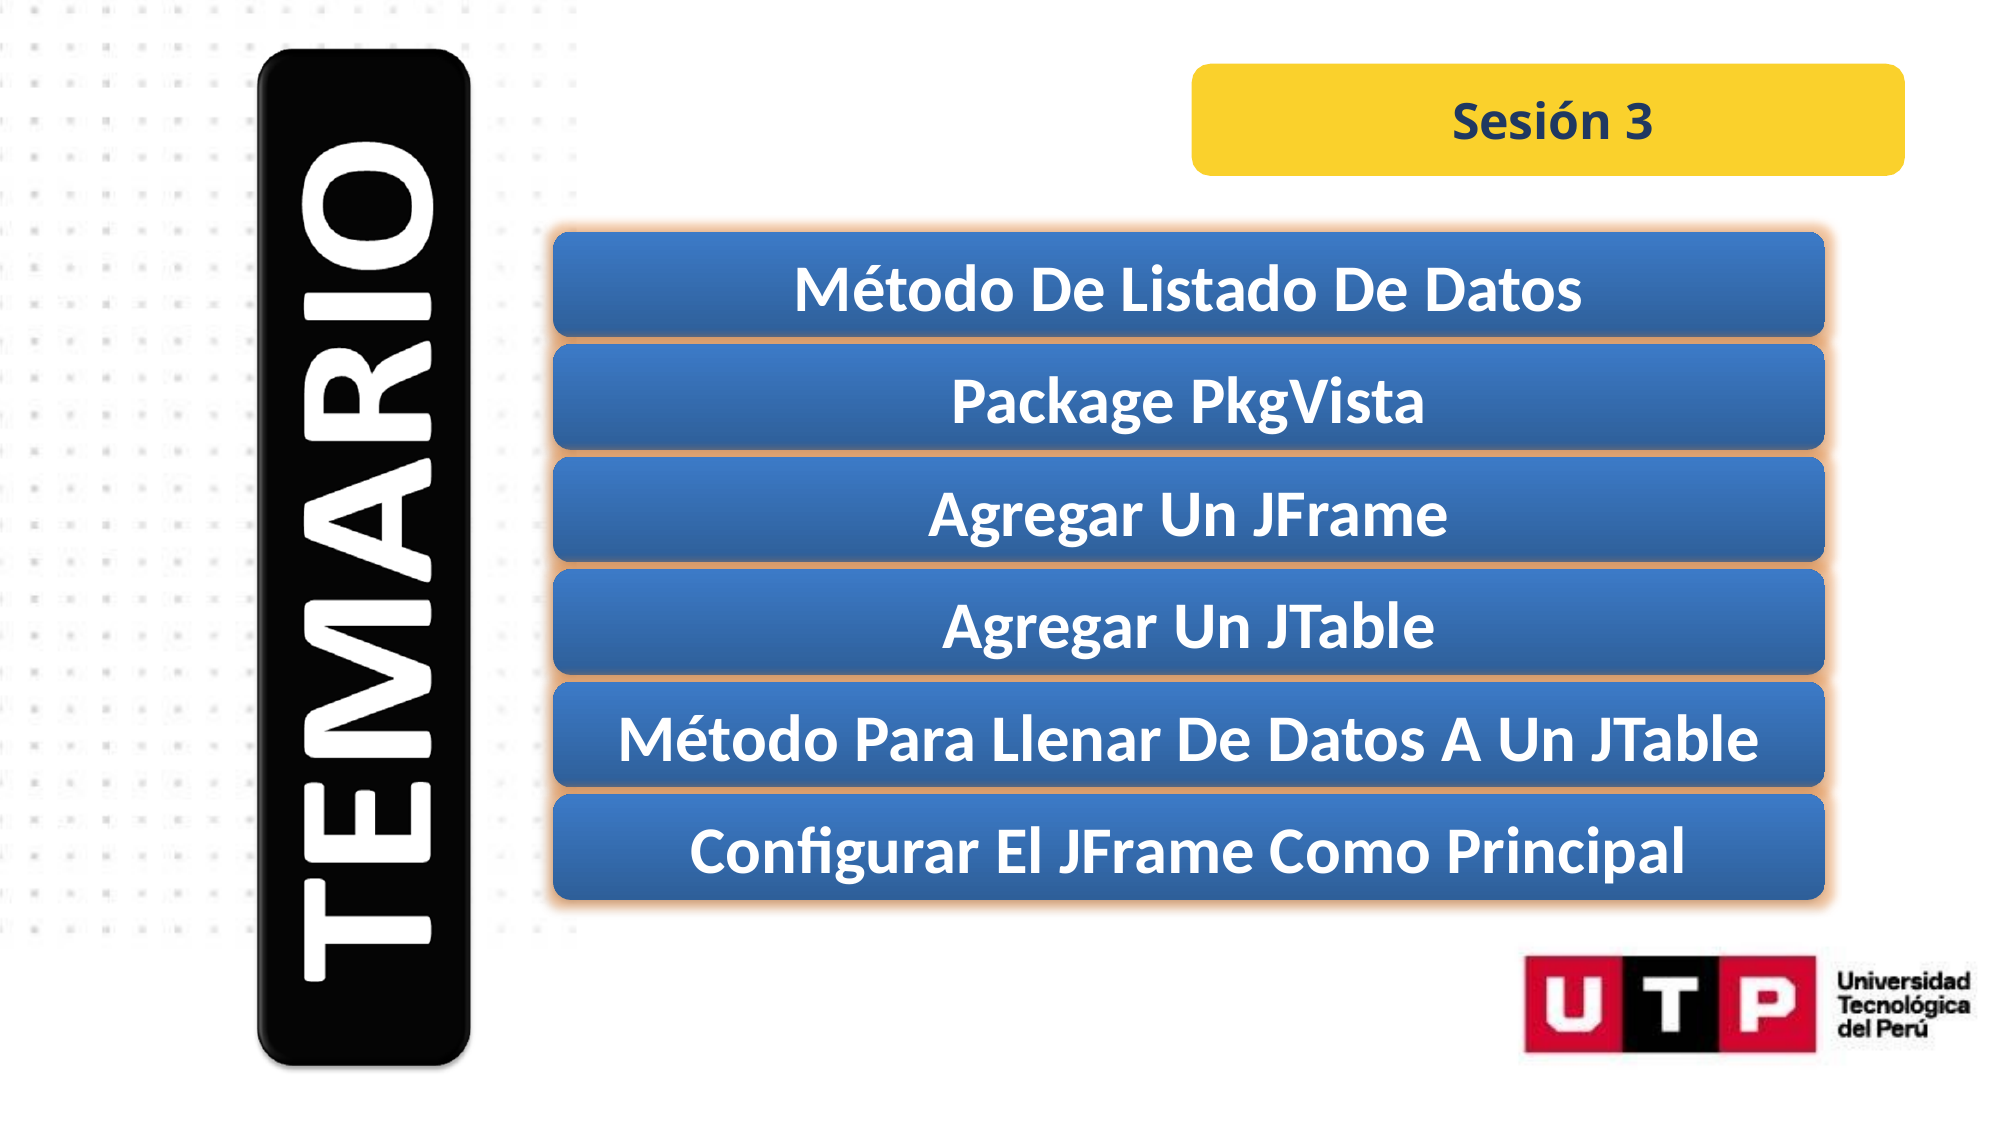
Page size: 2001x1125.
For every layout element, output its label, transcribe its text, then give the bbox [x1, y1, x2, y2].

text_box Agregar Un JTable [616, 569, 1826, 670]
picture [1439, 899, 1978, 1125]
text_box Agregar Un JFrame [616, 456, 1826, 557]
text_box Configurar El JFrame Como Principal [616, 794, 1826, 900]
text_box Sesión 3 [1449, 87, 1663, 150]
text_box Método De Listado De Datos [616, 231, 1826, 332]
text_box Método Para Llenar De Datos A Un JTable [616, 681, 1826, 782]
picture [0, 0, 613, 1125]
text_box [1191, 63, 1905, 176]
text_box Package PkgVista [616, 344, 1826, 444]
